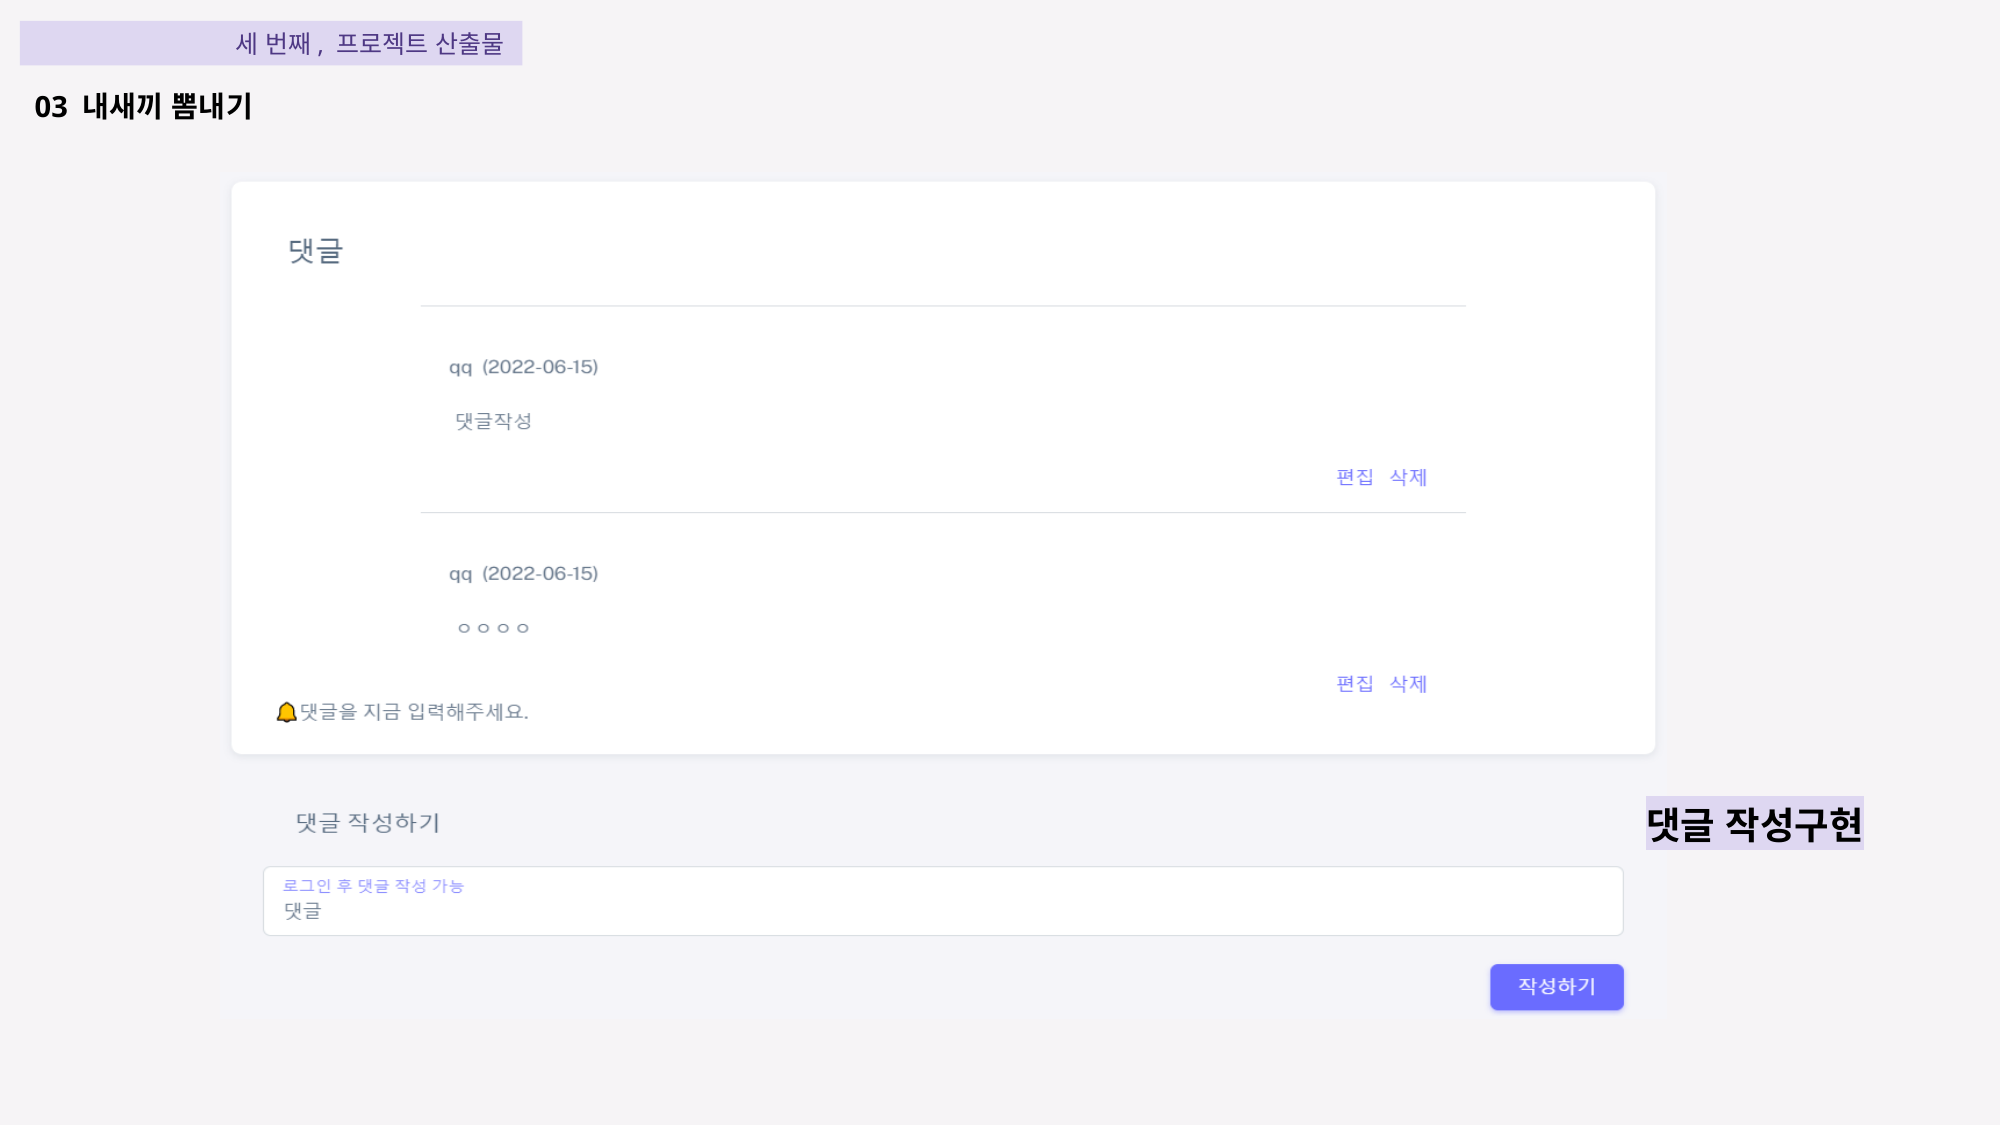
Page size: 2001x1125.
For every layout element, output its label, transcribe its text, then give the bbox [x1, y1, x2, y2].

picture [220, 172, 1667, 1019]
text_box 프로젝트 산출과정 세 번째, 프로젝트 산출물 [19, 20, 523, 66]
text_box 댓글 작성구현 [1667, 722, 1972, 855]
text_box 03 내새끼 뽐내기 [19, 80, 443, 131]
